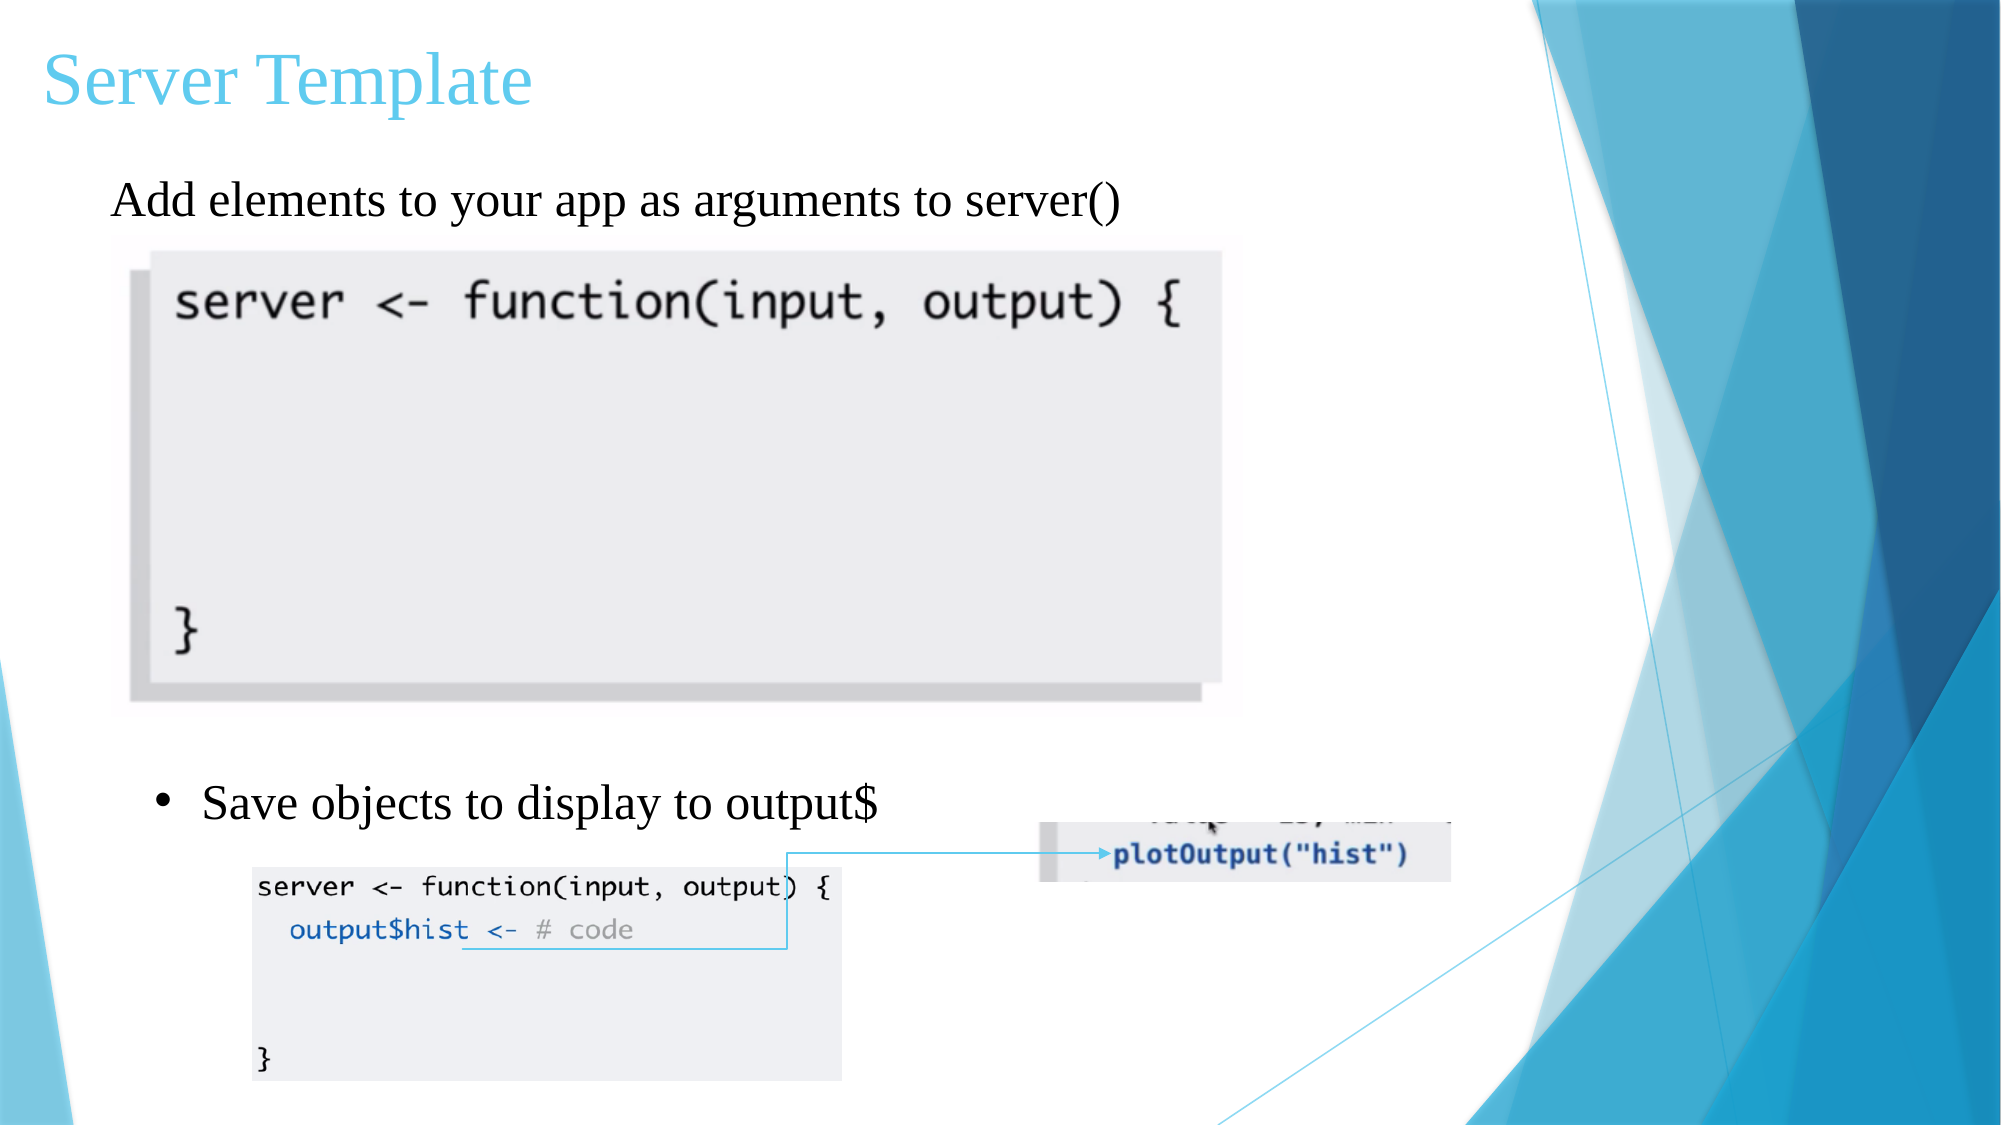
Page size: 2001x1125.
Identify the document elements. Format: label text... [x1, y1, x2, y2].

text_box Add elements to your app as arguments to server() [95, 159, 1259, 234]
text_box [462, 852, 1112, 950]
picture [1034, 821, 1452, 882]
picture [111, 234, 1244, 717]
text_box Save objects to display to output$ [139, 761, 1008, 837]
picture [251, 867, 843, 1081]
text_box Server Template [28, 22, 1340, 127]
